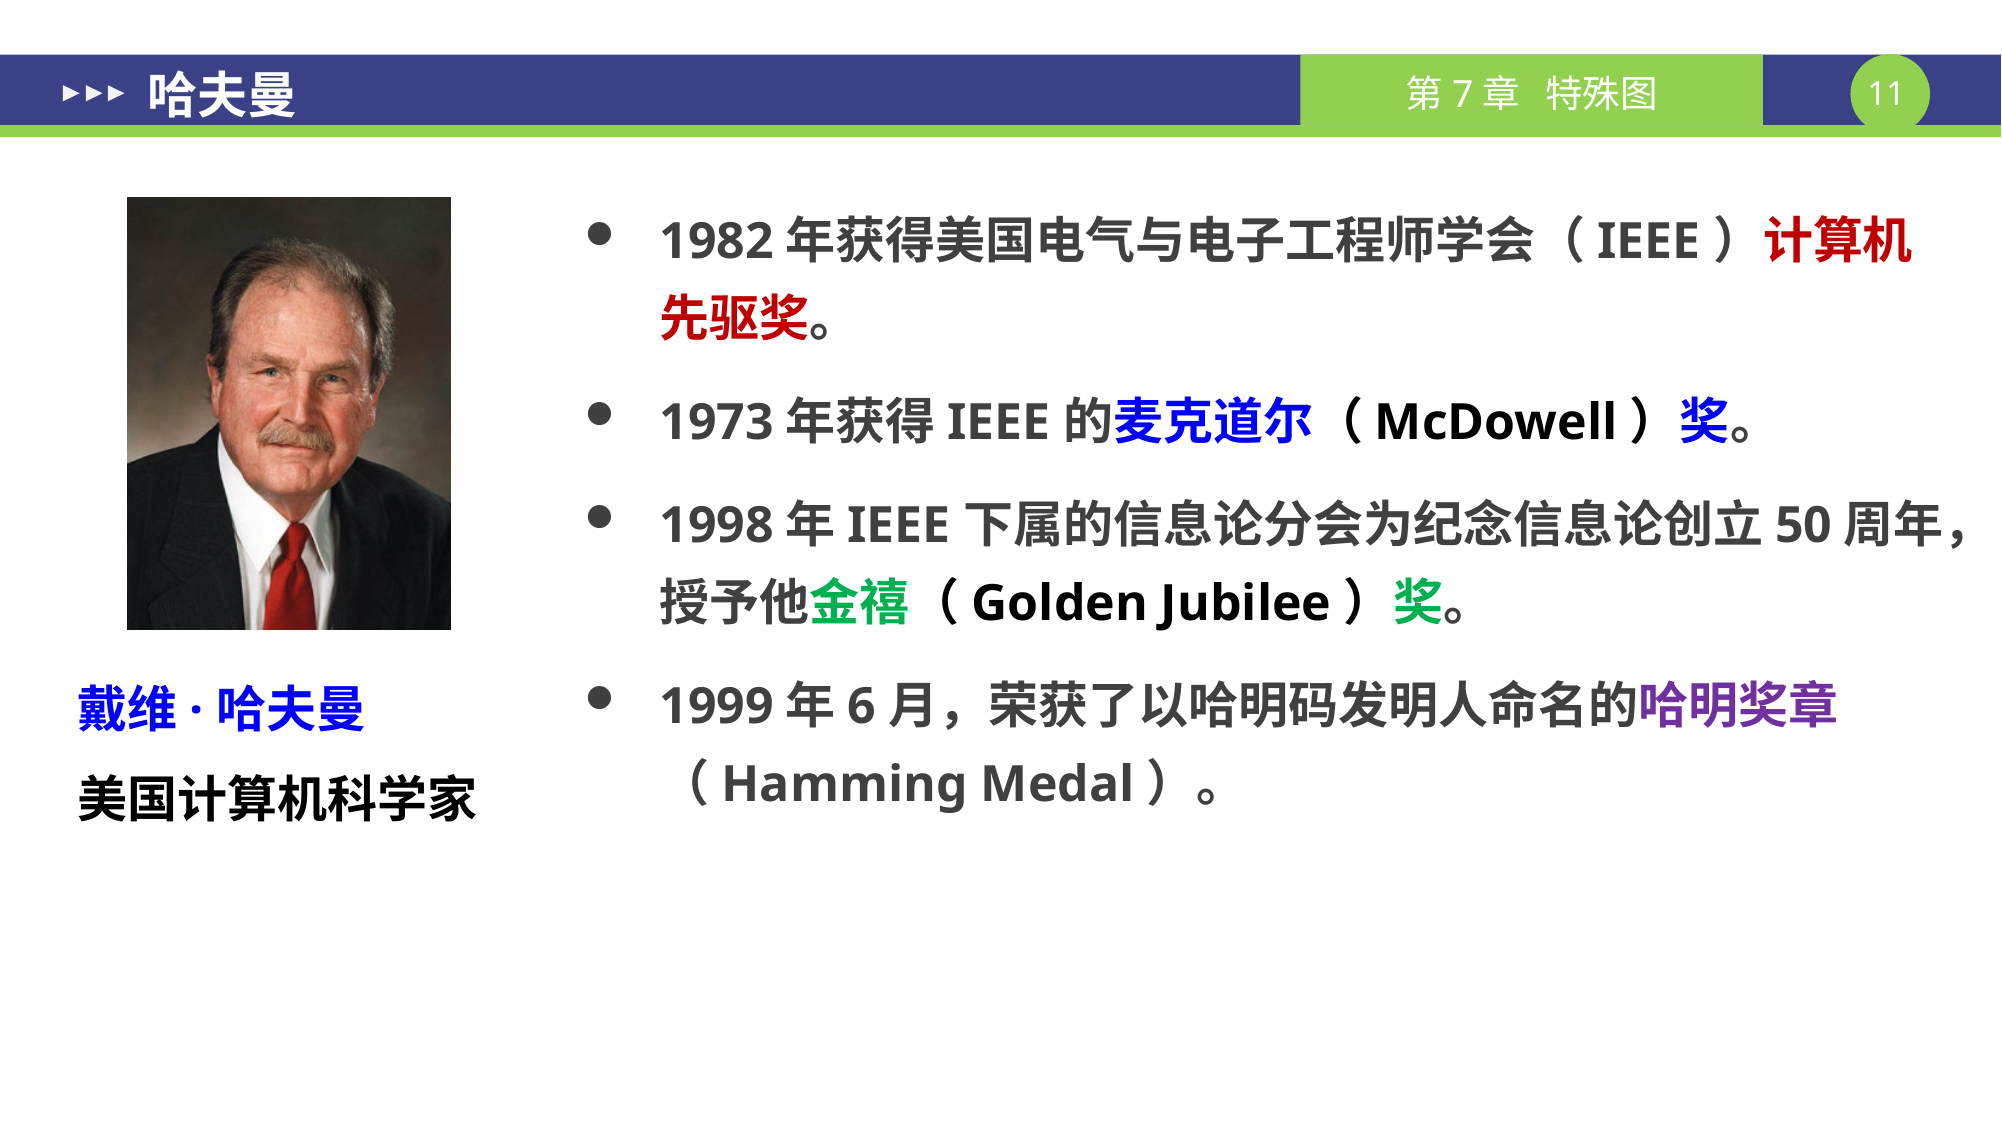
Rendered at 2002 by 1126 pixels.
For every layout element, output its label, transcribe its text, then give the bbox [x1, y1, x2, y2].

picture [126, 196, 451, 631]
text_box 戴维·哈夫曼 美国计算机科学家 [63, 640, 551, 836]
list 1982年获得美国电气与电子工程师学会（IEEE）计算机先驱奖。 1973年获得IEEE的麦克道尔（McDowell）奖。 1998年IEEE下属的信息论分会为纪念信息论创立50周年，授予他金禧（Golden Jubilee）奖。 1999年6月，荣获了以哈明码发明人命名的哈明奖章（Hamming Medal）。 [564, 180, 1976, 1001]
title 哈夫曼 [127, 57, 1003, 129]
